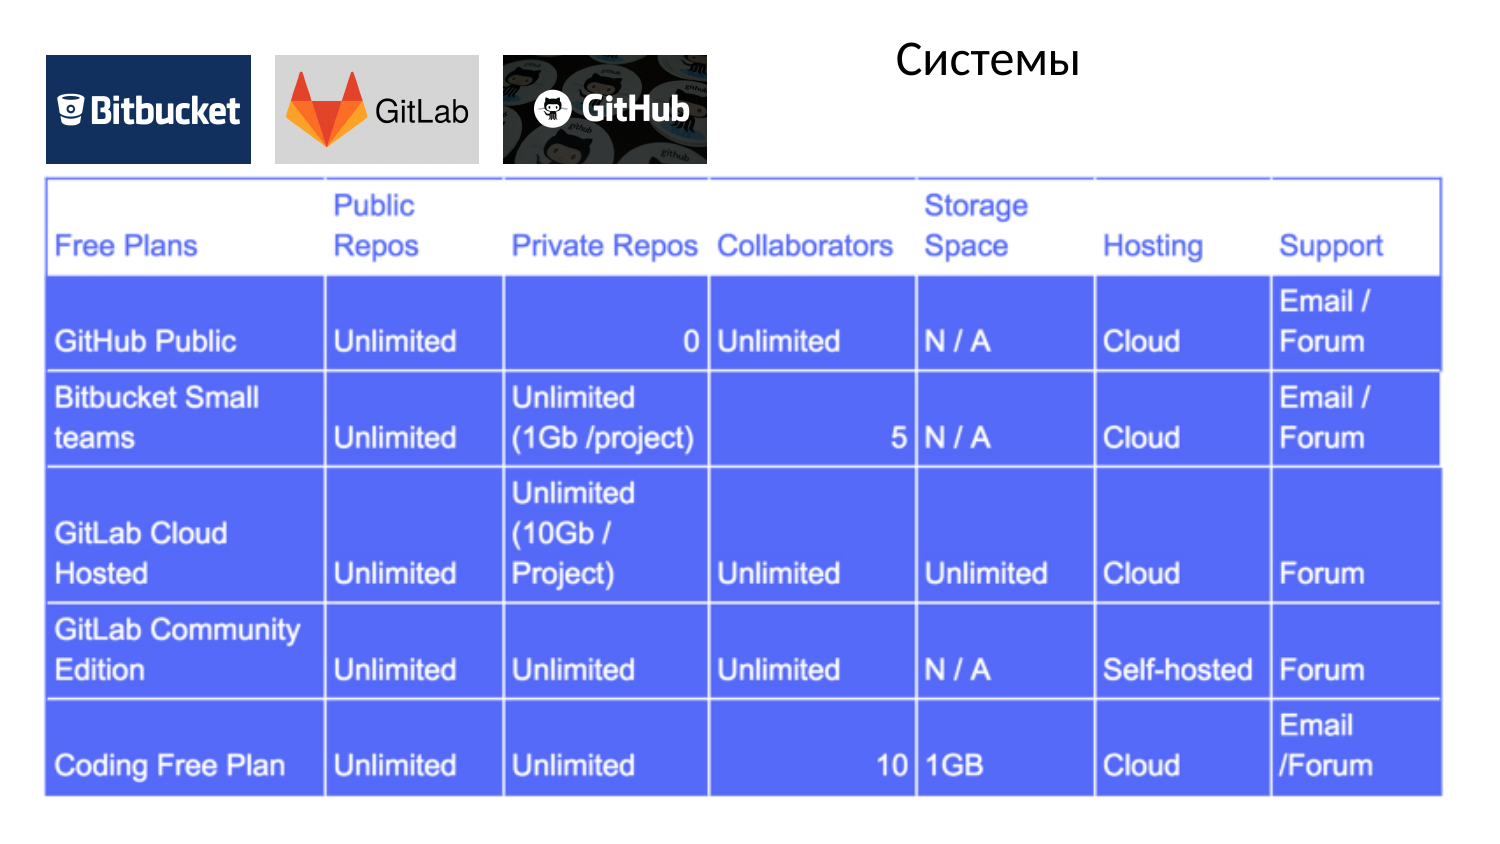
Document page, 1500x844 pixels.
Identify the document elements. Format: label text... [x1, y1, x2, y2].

picture [40, 173, 1445, 801]
picture [46, 55, 251, 164]
picture [503, 55, 707, 164]
picture [274, 55, 479, 164]
text_box Системы [881, 17, 1097, 93]
